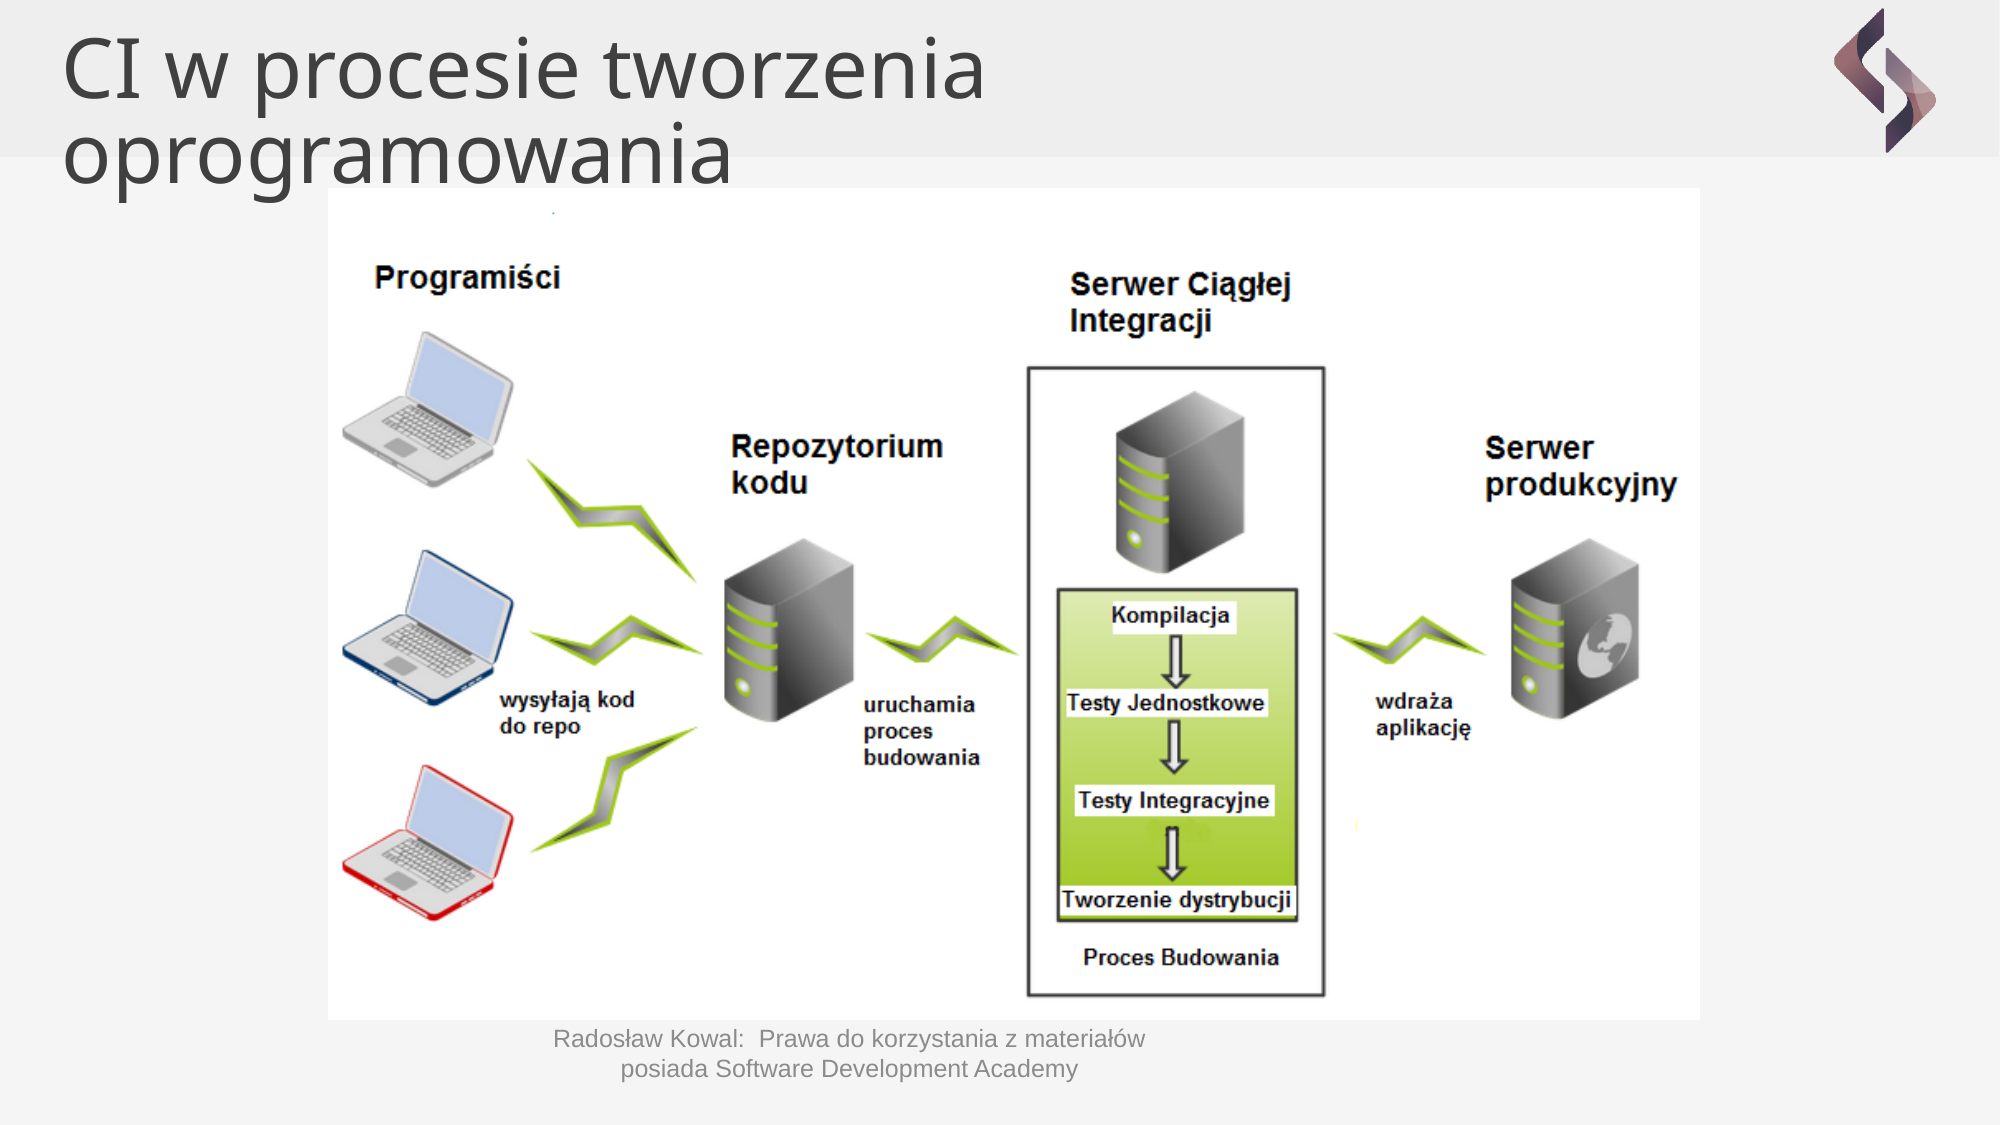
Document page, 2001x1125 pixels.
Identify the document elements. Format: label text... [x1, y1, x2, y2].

text_box Radosław Kowal: Prawa do korzystania z materiałów posiada Software Development Academy [512, 1028, 1188, 1082]
text_box CI w procesie tworzenia oprogramowania [47, 23, 1558, 139]
picture [1787, 0, 2001, 165]
picture [327, 188, 1700, 1020]
